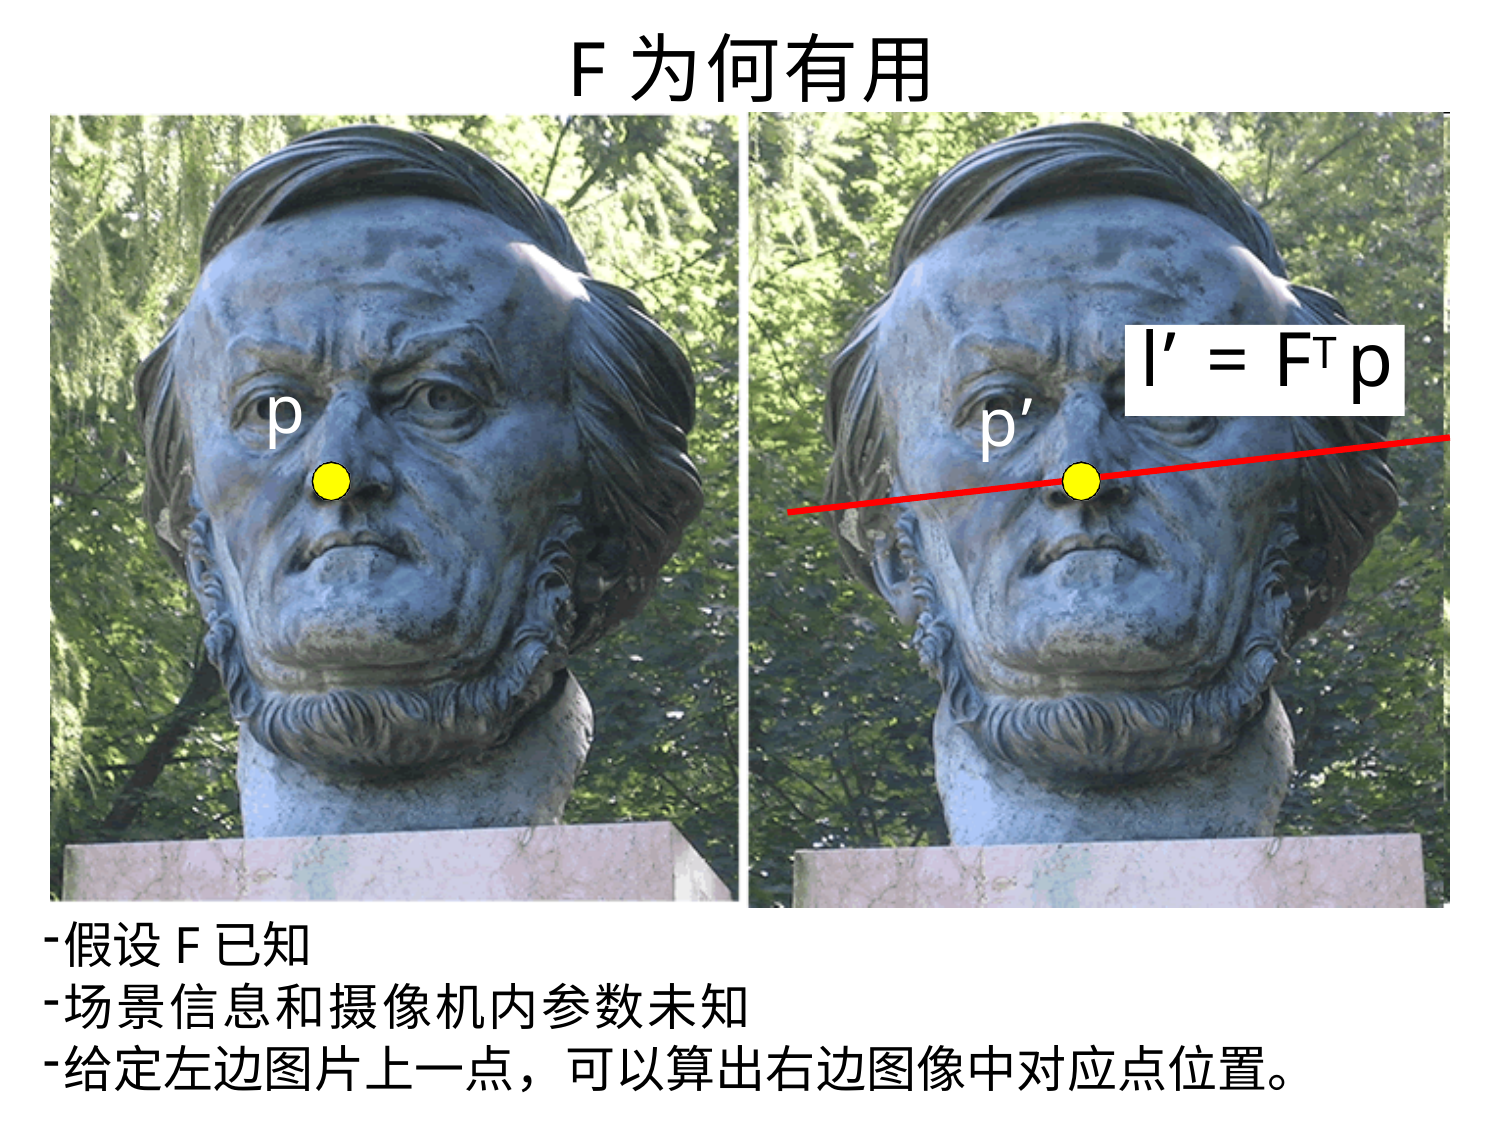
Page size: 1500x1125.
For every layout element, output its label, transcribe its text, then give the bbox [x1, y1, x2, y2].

text_box [311, 461, 351, 501]
text_box l’ = FT p [1137, 309, 1401, 402]
title F为何有用 [564, 19, 953, 112]
text_box p [262, 365, 307, 448]
text_box [1124, 324, 1405, 416]
text_box [50, 112, 1450, 908]
text_box [1061, 461, 1101, 501]
text_box 假设F已知 场景信息和摄像机内参数未知 给定左边图片上一点，可以算出右边图像中对应点位置。 [41, 910, 1500, 1098]
text_box p’ [975, 377, 1042, 460]
